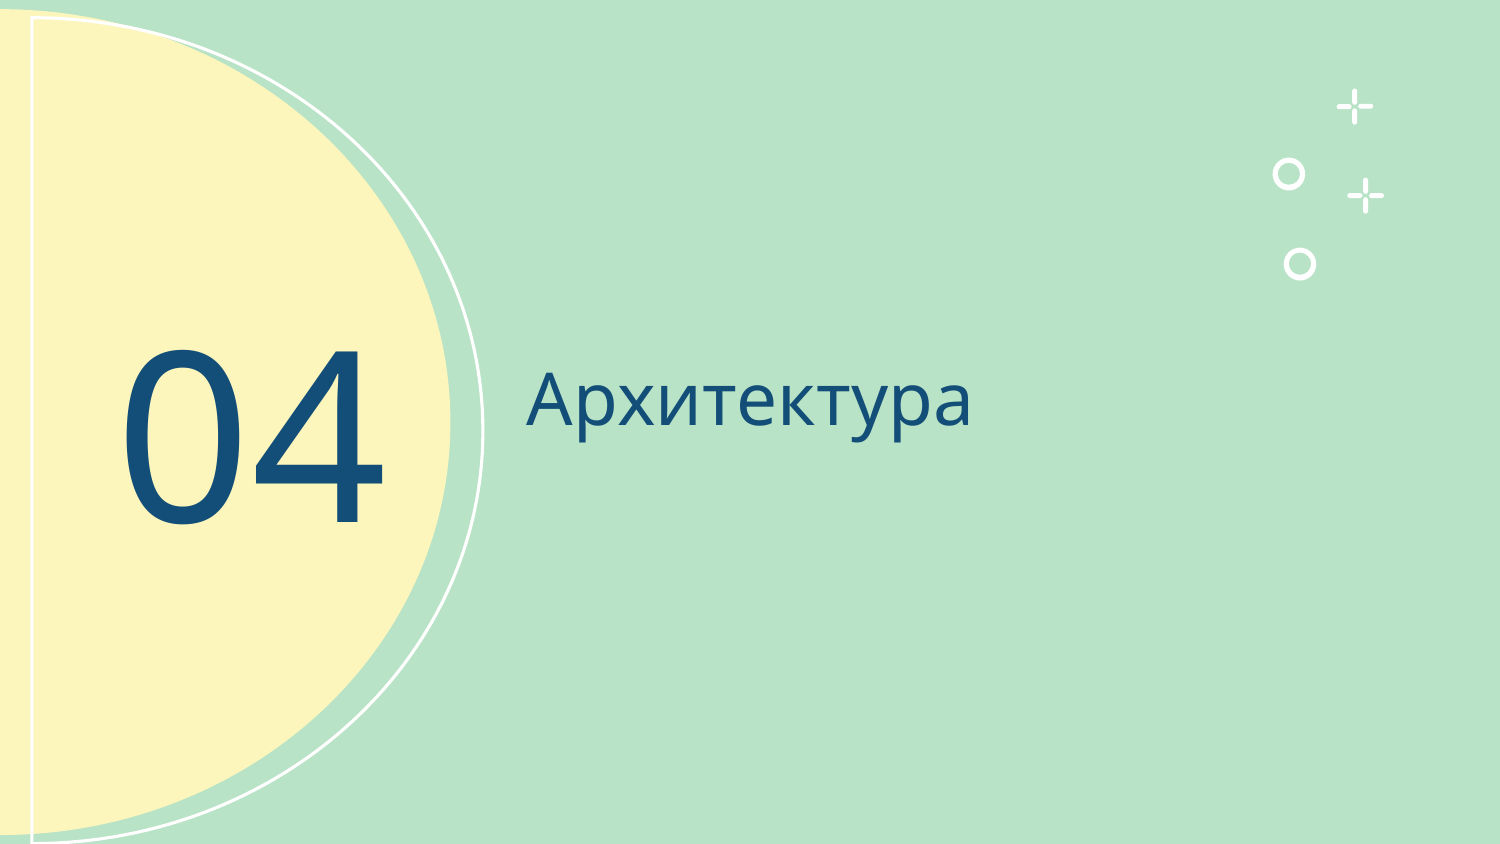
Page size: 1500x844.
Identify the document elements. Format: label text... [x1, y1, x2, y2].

title 04 [63, 247, 439, 570]
title Архитектура [526, 334, 1202, 440]
